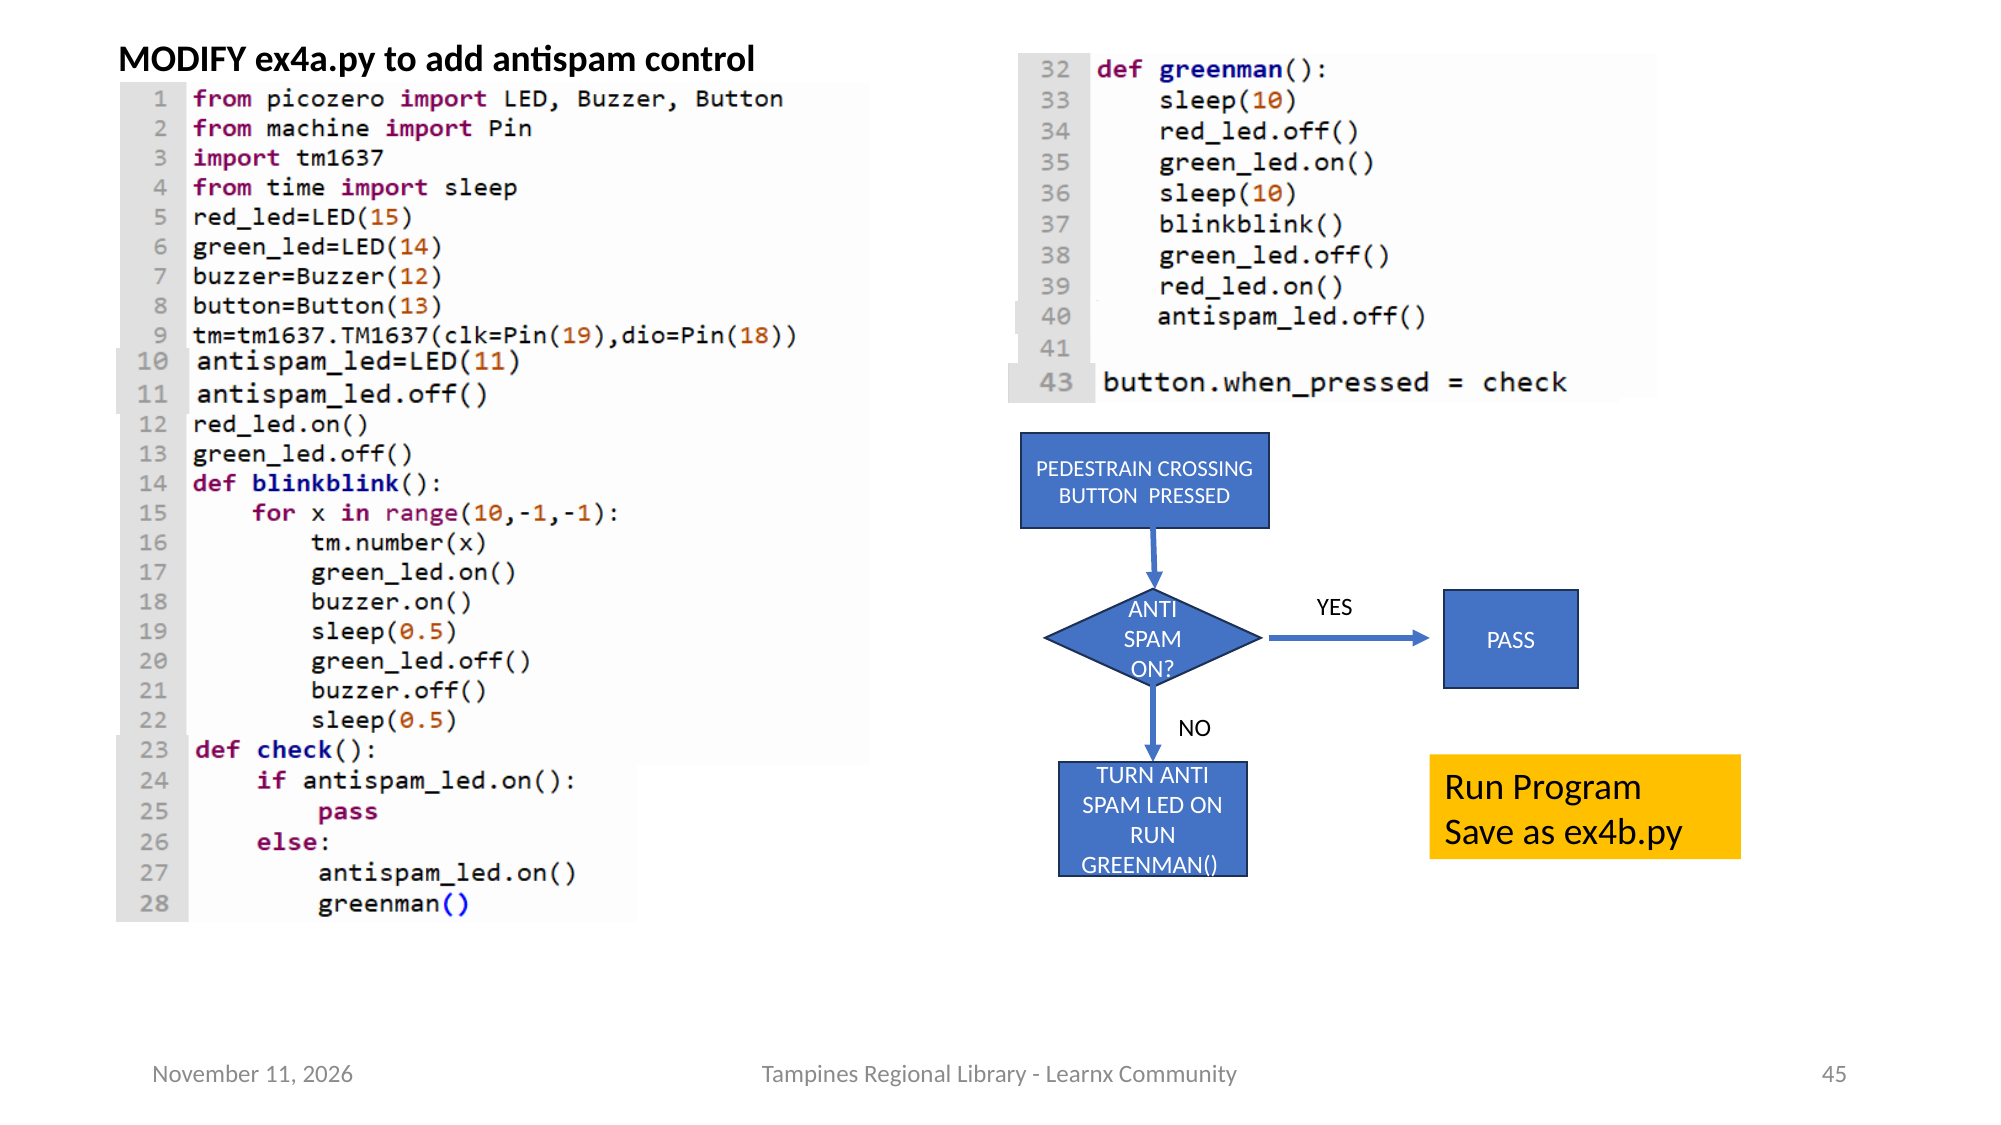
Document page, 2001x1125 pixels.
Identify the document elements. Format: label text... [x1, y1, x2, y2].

footer Tampines Regional Library - Learnx Community [662, 1042, 1338, 1103]
text_box Run Program Save as ex4b.py [1579, 754, 1741, 860]
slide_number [137, 1042, 588, 1103]
text_box MODIFY ex4a.py to add antispam control [103, 26, 772, 87]
picture [1008, 53, 1657, 403]
slide_number 45 [1412, 1042, 1863, 1103]
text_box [1020, 433, 1579, 876]
picture [115, 82, 869, 922]
